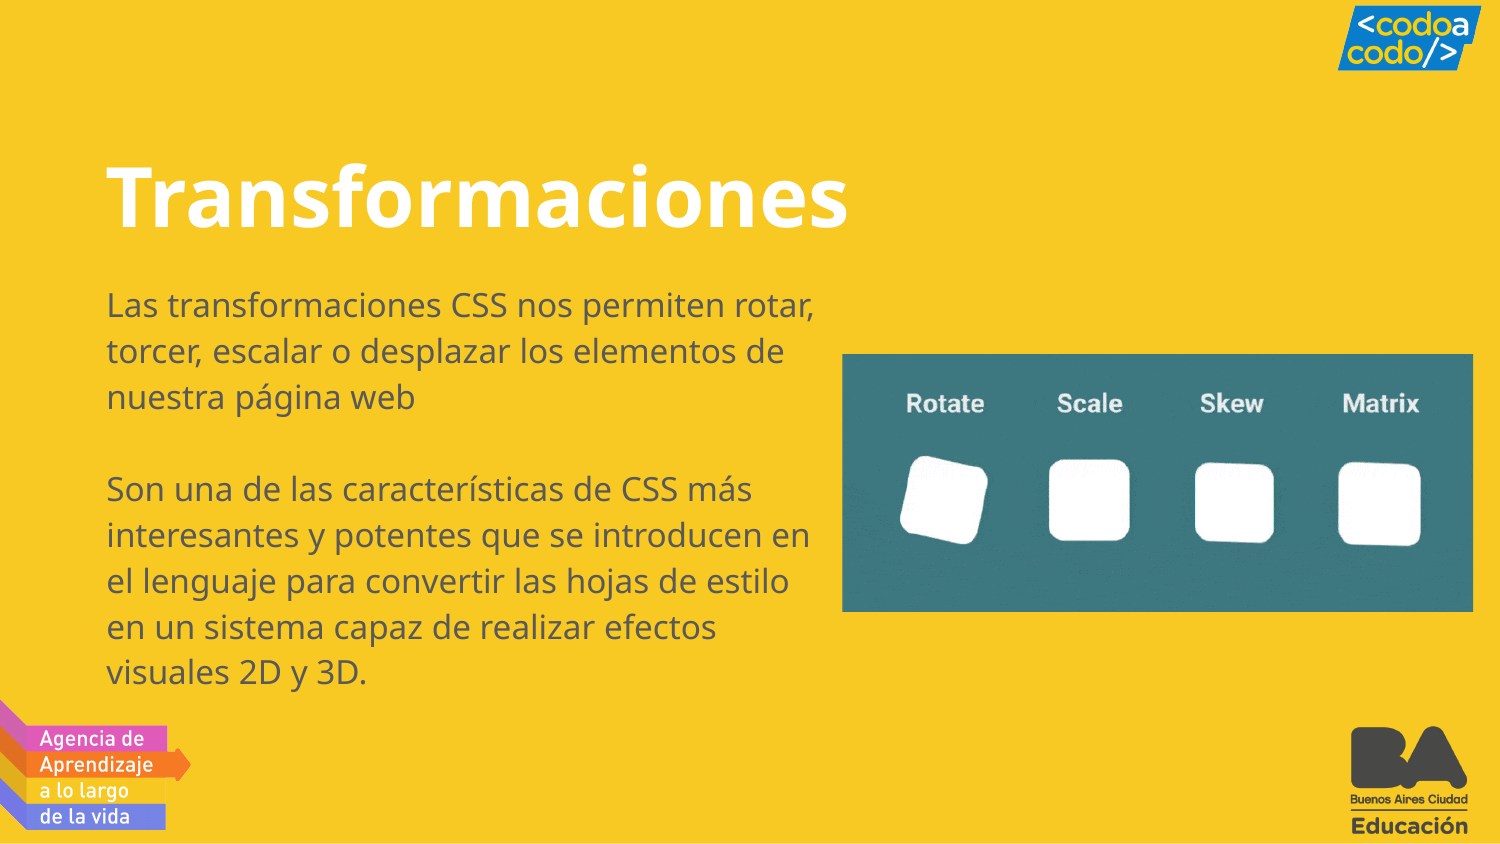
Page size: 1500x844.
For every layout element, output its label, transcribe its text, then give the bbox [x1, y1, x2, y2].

picture [0, 699, 191, 830]
subtitle Las transformaciones CSS nos permiten rotar, torcer, escalar o desplazar los elementos de nuestra página web Son una de las características de CSS más interesantes y potentes que se introducen en el lenguaje para convertir las hojas de estilo en un sistema capaz de realizar efectos visuales 2D y 3D. [91, 263, 843, 773]
picture [1297, 668, 1500, 844]
title Transformaciones [90, 1, 1410, 259]
picture [842, 353, 1474, 612]
picture [1410, 5, 1482, 71]
